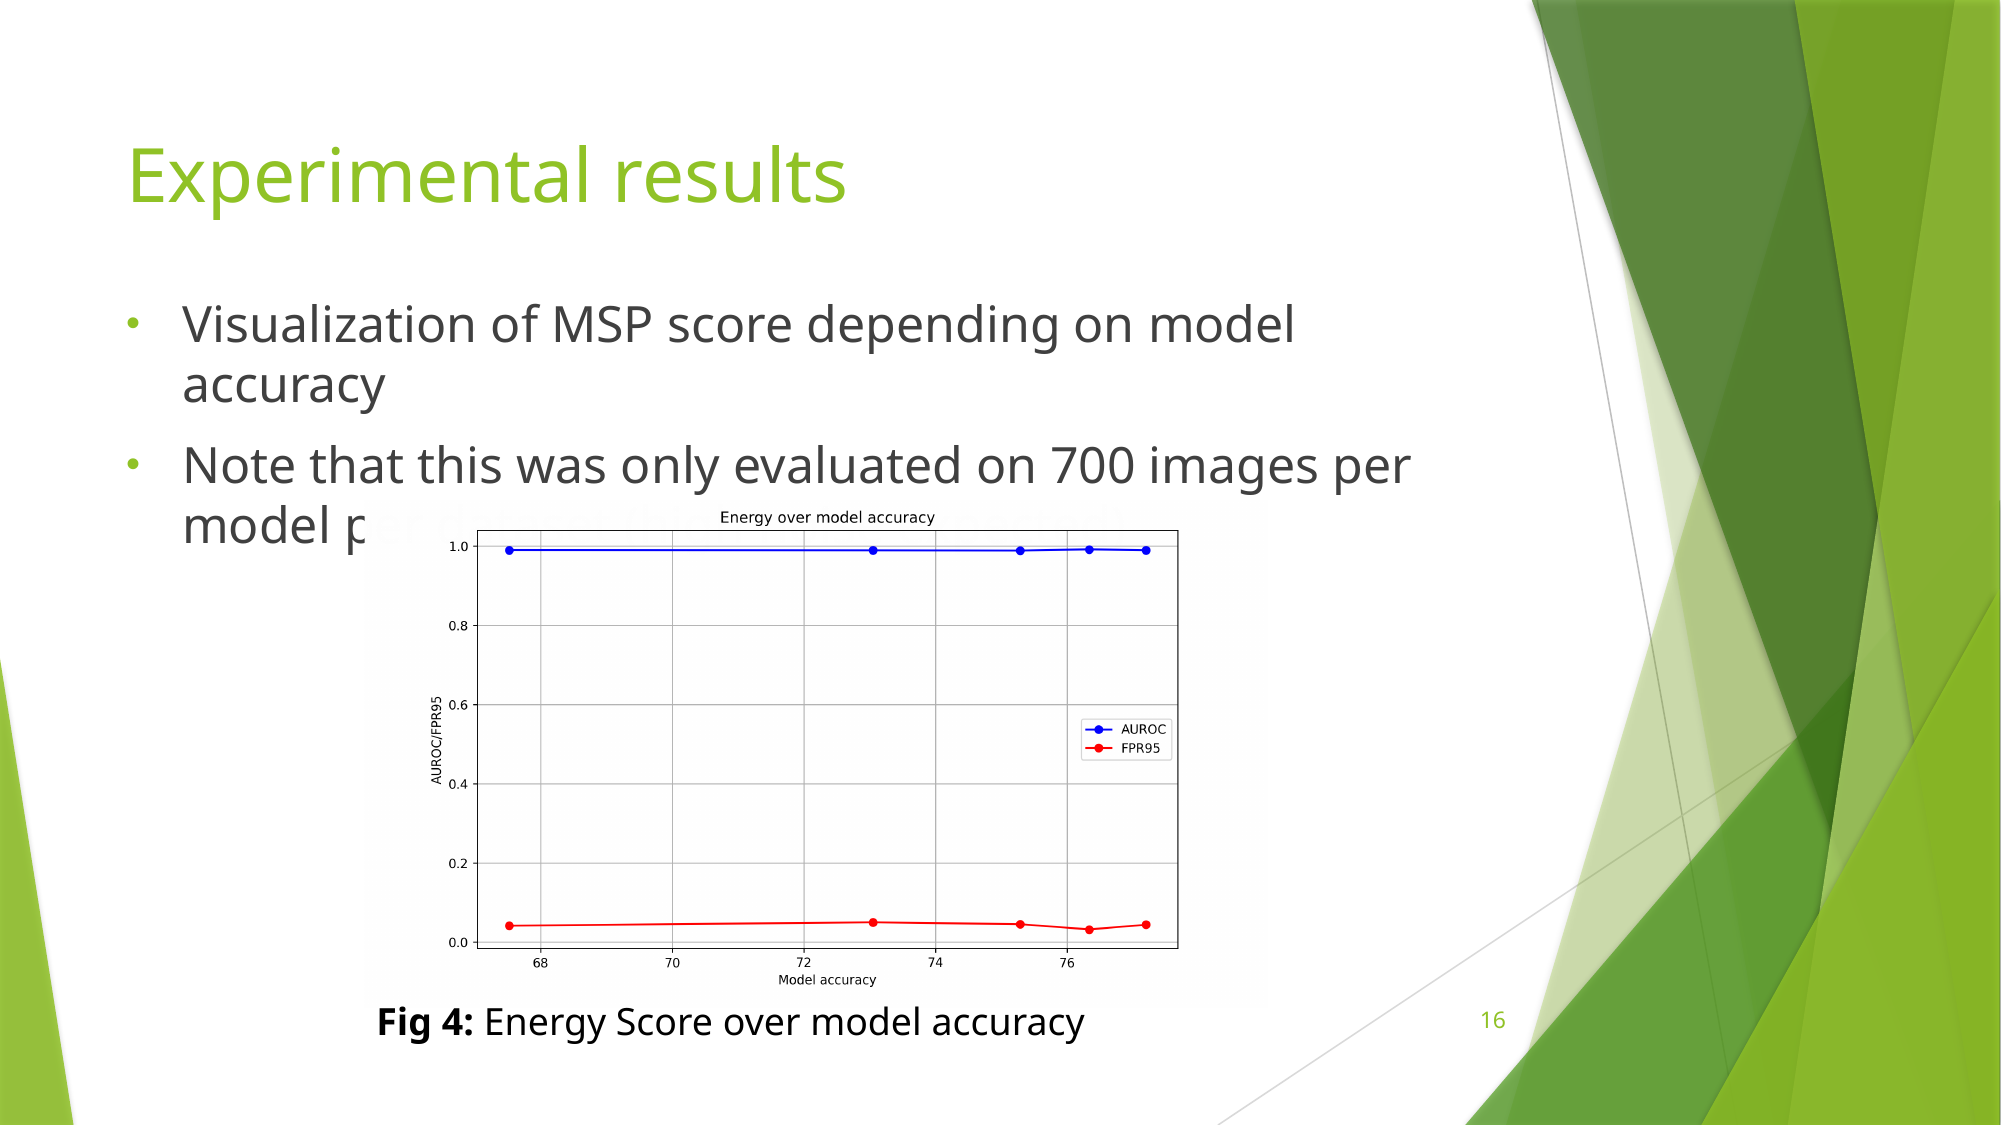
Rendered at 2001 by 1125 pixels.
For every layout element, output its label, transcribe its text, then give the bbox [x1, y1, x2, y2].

slide_number 16 [1409, 991, 1522, 1051]
picture [364, 499, 1269, 1009]
title Experimental results [111, 119, 1522, 269]
list Visualization of MSP score depending on model accuracy Note that this was only evaluated on 700 images per model per dataset (high noise expected) [111, 284, 1522, 991]
text_box Fig 4: Energy Score over model accuracy [361, 991, 1276, 1051]
